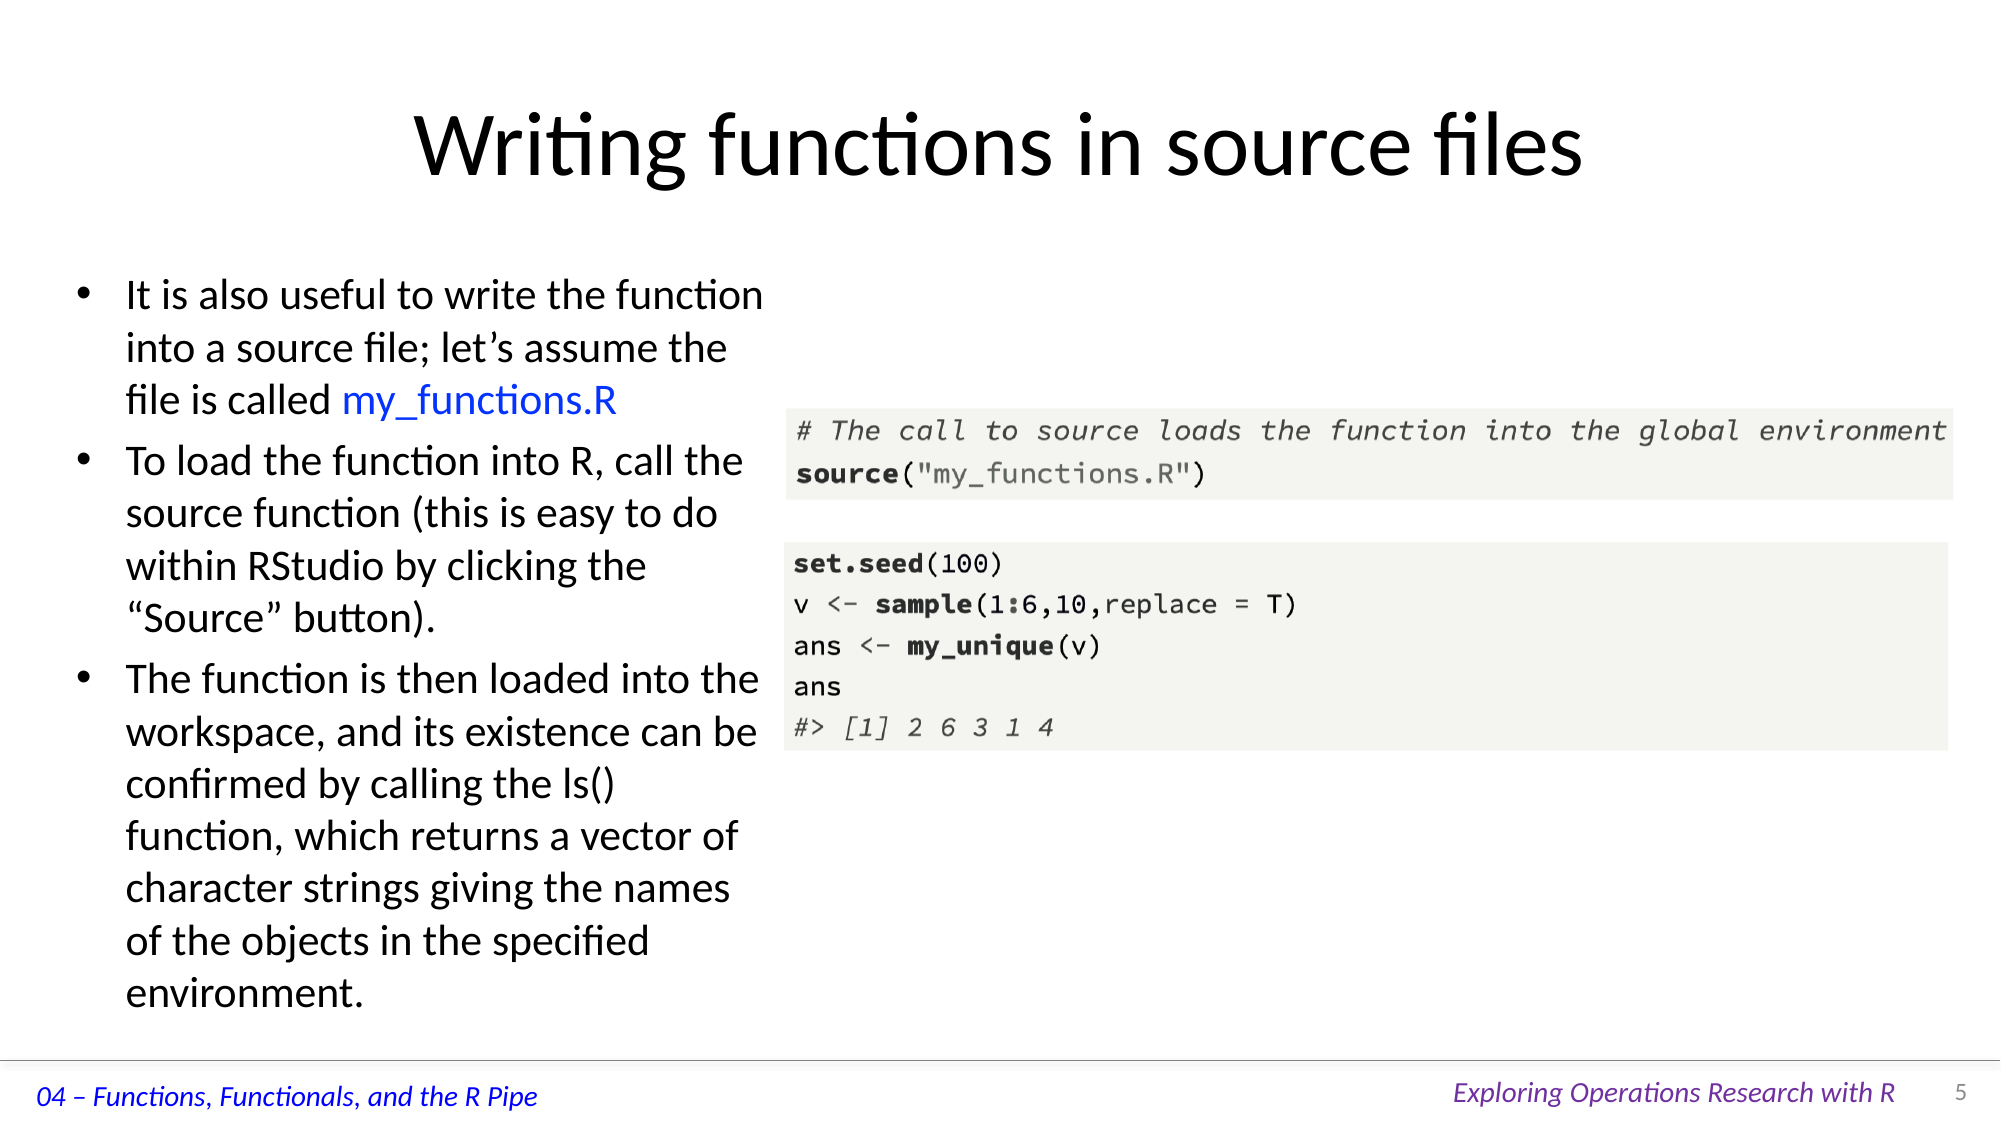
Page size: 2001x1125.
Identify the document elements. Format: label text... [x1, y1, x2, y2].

list It is also useful to write the function into a source file; let’s assume the file is called my_functions.R To load the function into R, call the source function (this is easy to do within RStudio by clicking the “Source” button). The function is then loaded into the workspace, and its existence can be confirmed by calling the ls() function, which returns a vector of character strings giving the names of the objects in the specified environment. [61, 258, 787, 1080]
picture [784, 540, 1951, 757]
slide_number 5 [1899, 1060, 1983, 1120]
picture [785, 406, 1954, 502]
title Writing functions in source files [99, 45, 1900, 233]
